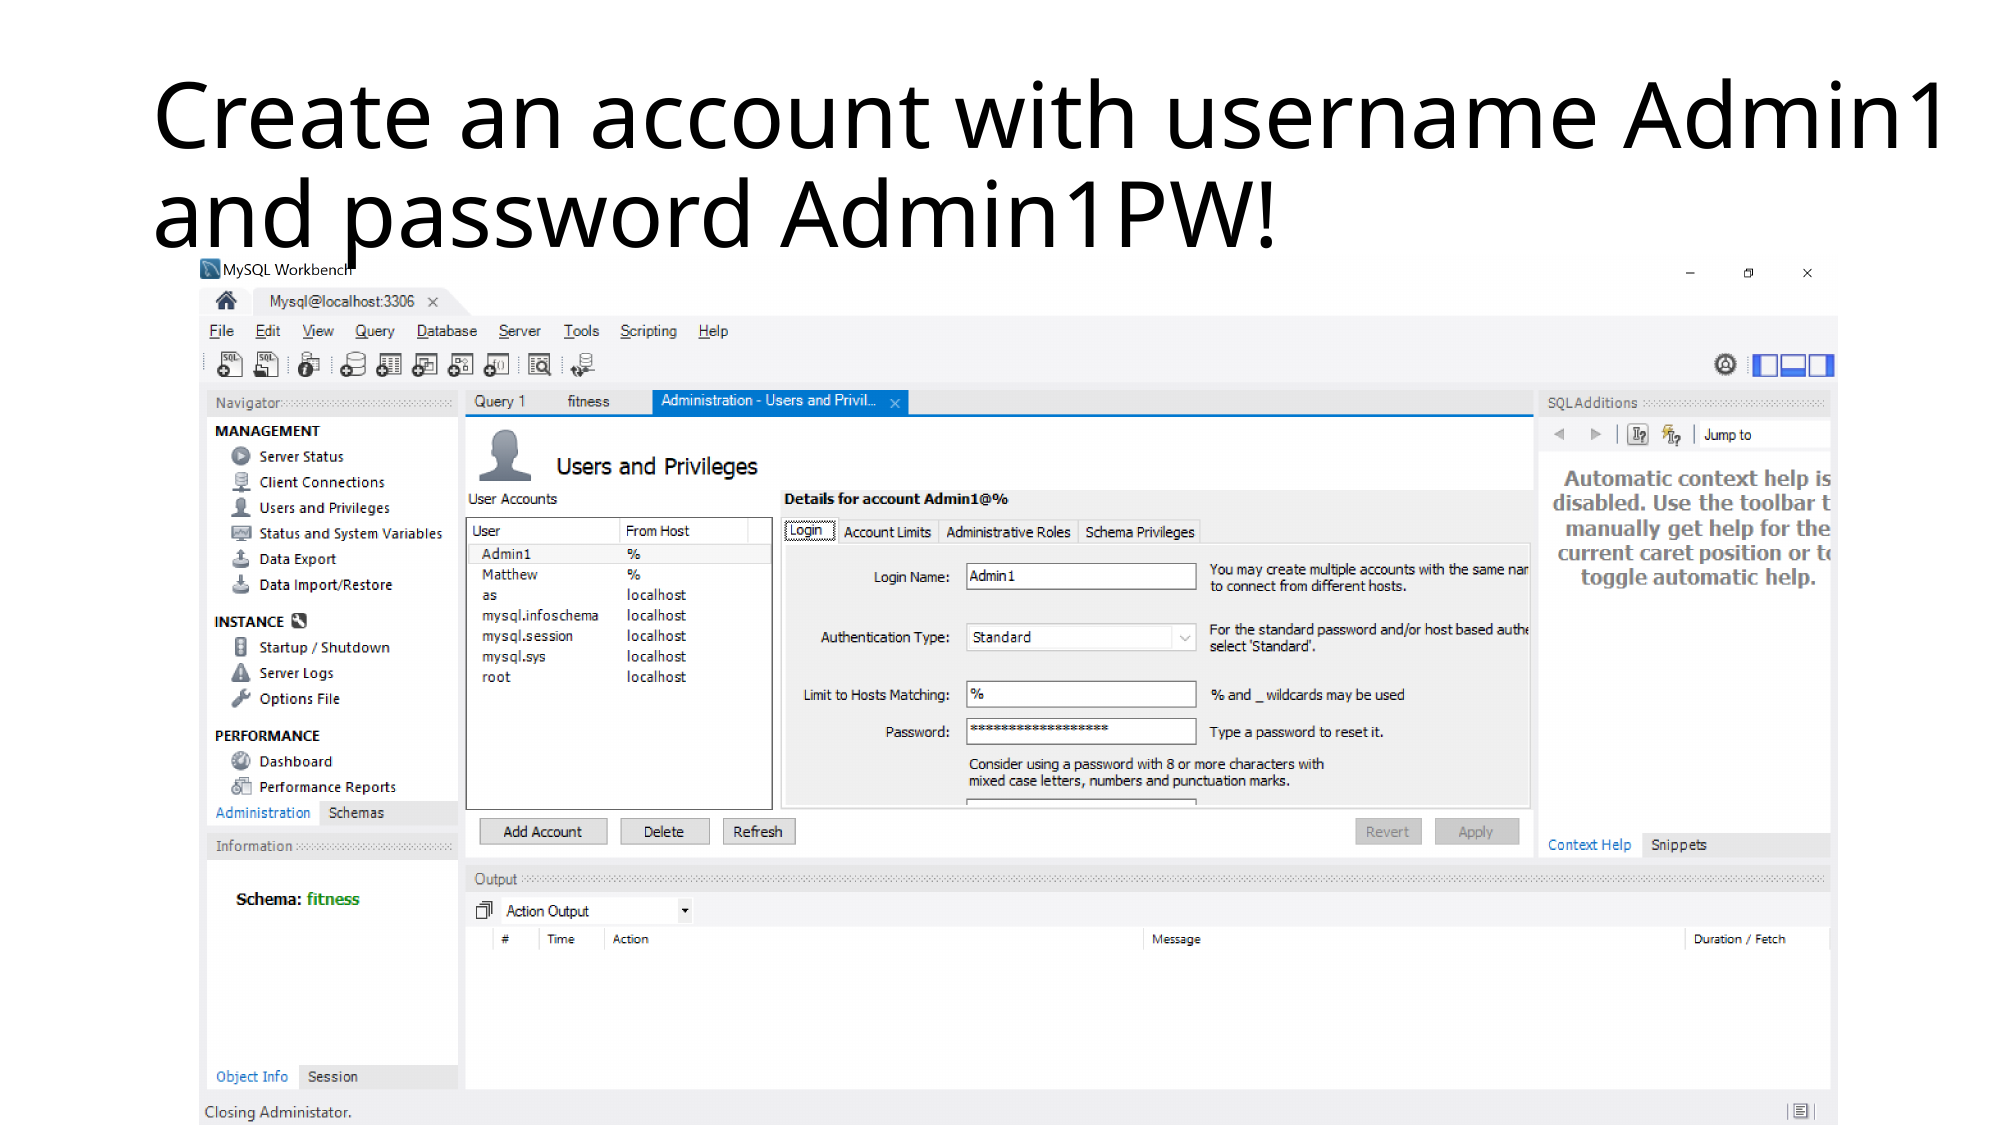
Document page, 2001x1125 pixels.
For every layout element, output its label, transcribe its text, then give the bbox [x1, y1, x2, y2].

picture [199, 254, 1838, 1125]
title Create an account with username Admin1 and password Admin1PW! [137, 59, 1990, 278]
